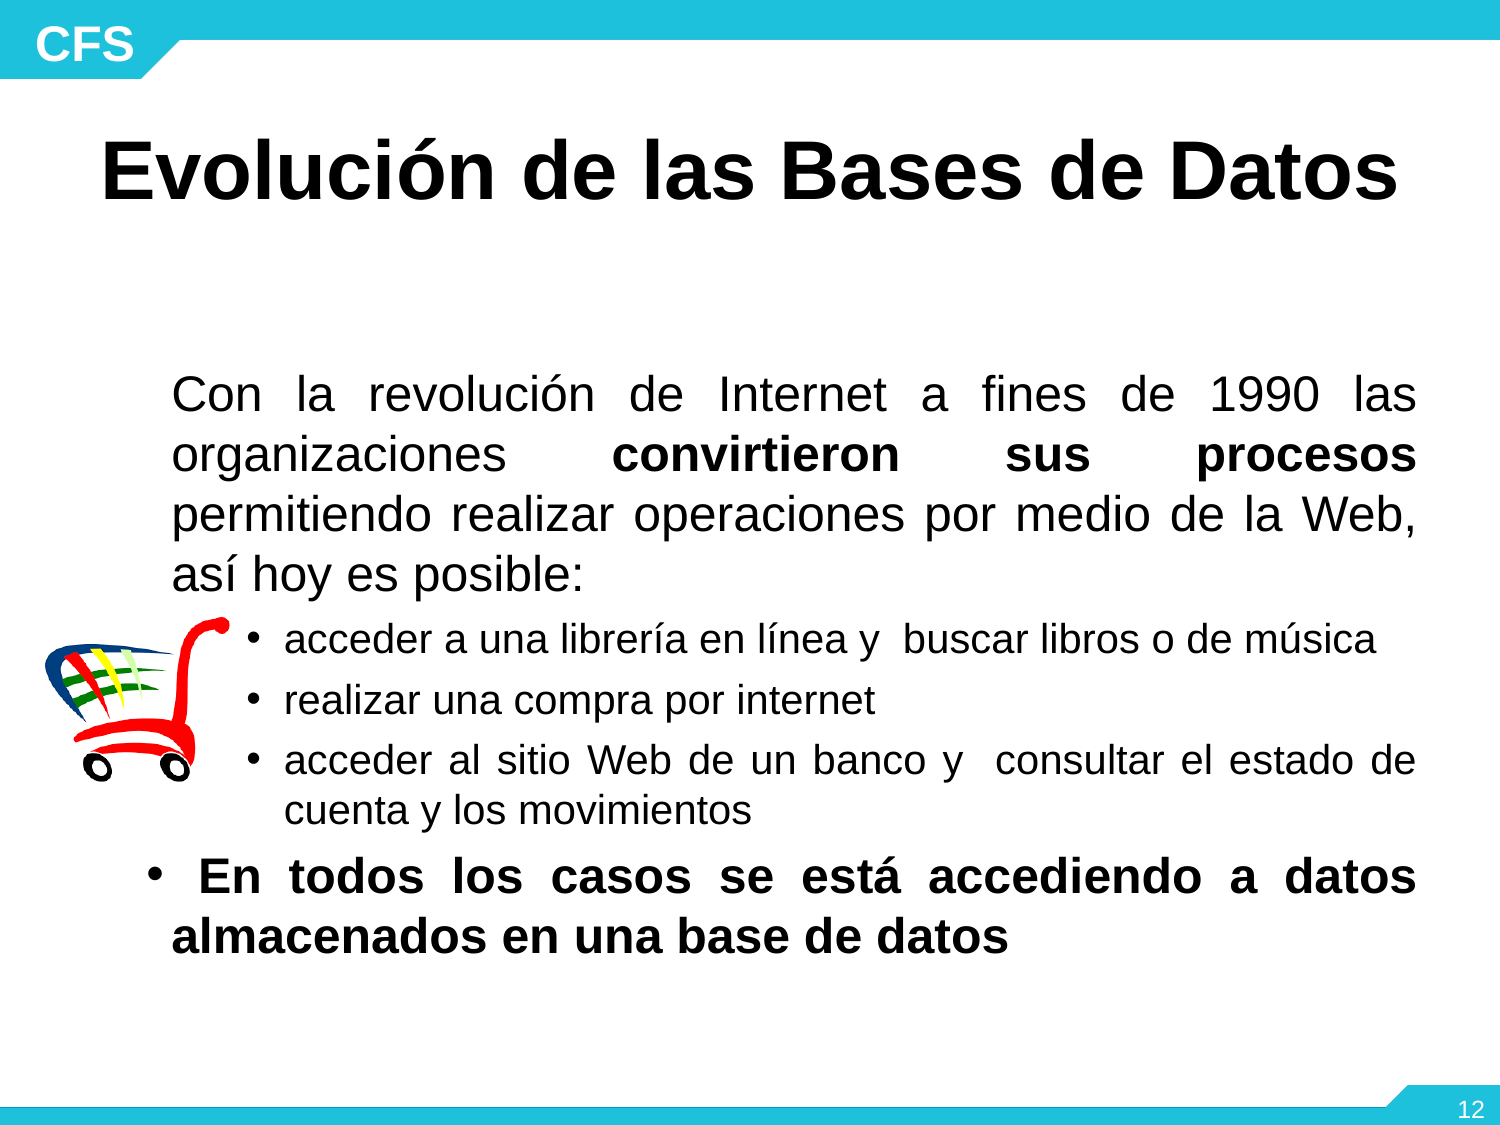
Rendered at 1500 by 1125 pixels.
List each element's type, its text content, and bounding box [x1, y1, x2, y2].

picture [44, 617, 236, 789]
text_box Con la revolución de Internet a fines de 1990 las organizaciones convirtieron sus procesos permitiendo realizar operaciones por medio de la Web, así hoy es posible: acceder a una librería en línea y buscar libros o de música realizar una compra por internet acceder al sitio Web de un banco y consultar el estado de cuenta y los movimientos En todos los casos se está accediendo a datos almacenados en una base de datos [81, 354, 1433, 1069]
text_box ‹#› [1162, 1078, 1500, 1125]
text_box Evolución de las Bases de Datos [0, 72, 1500, 273]
